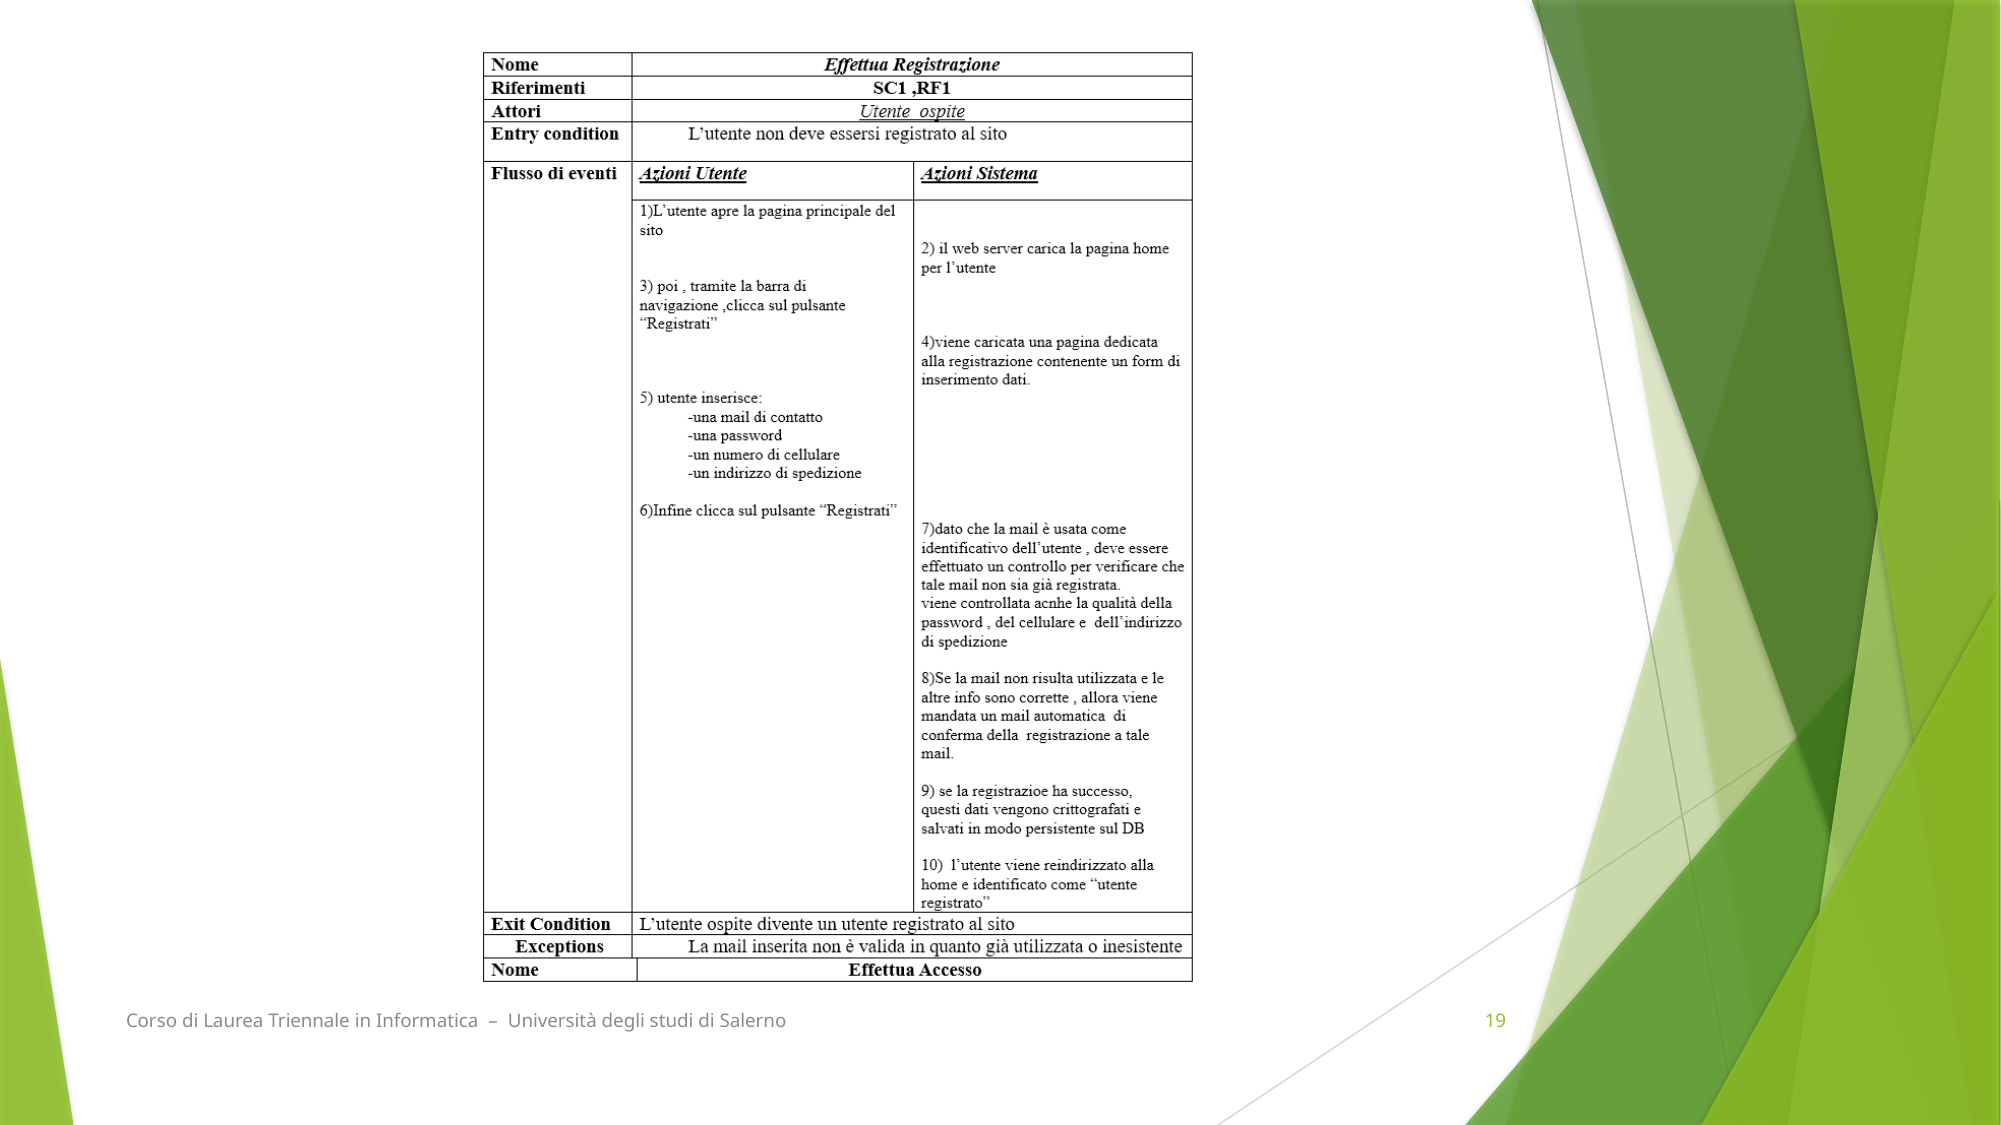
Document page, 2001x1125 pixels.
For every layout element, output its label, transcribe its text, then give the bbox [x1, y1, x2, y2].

picture [478, 37, 1207, 992]
slide_number 19 [1409, 991, 1522, 1051]
footer Corso di Laurea Triennale in Informatica – Università degli studi di Salerno [111, 991, 1145, 1051]
